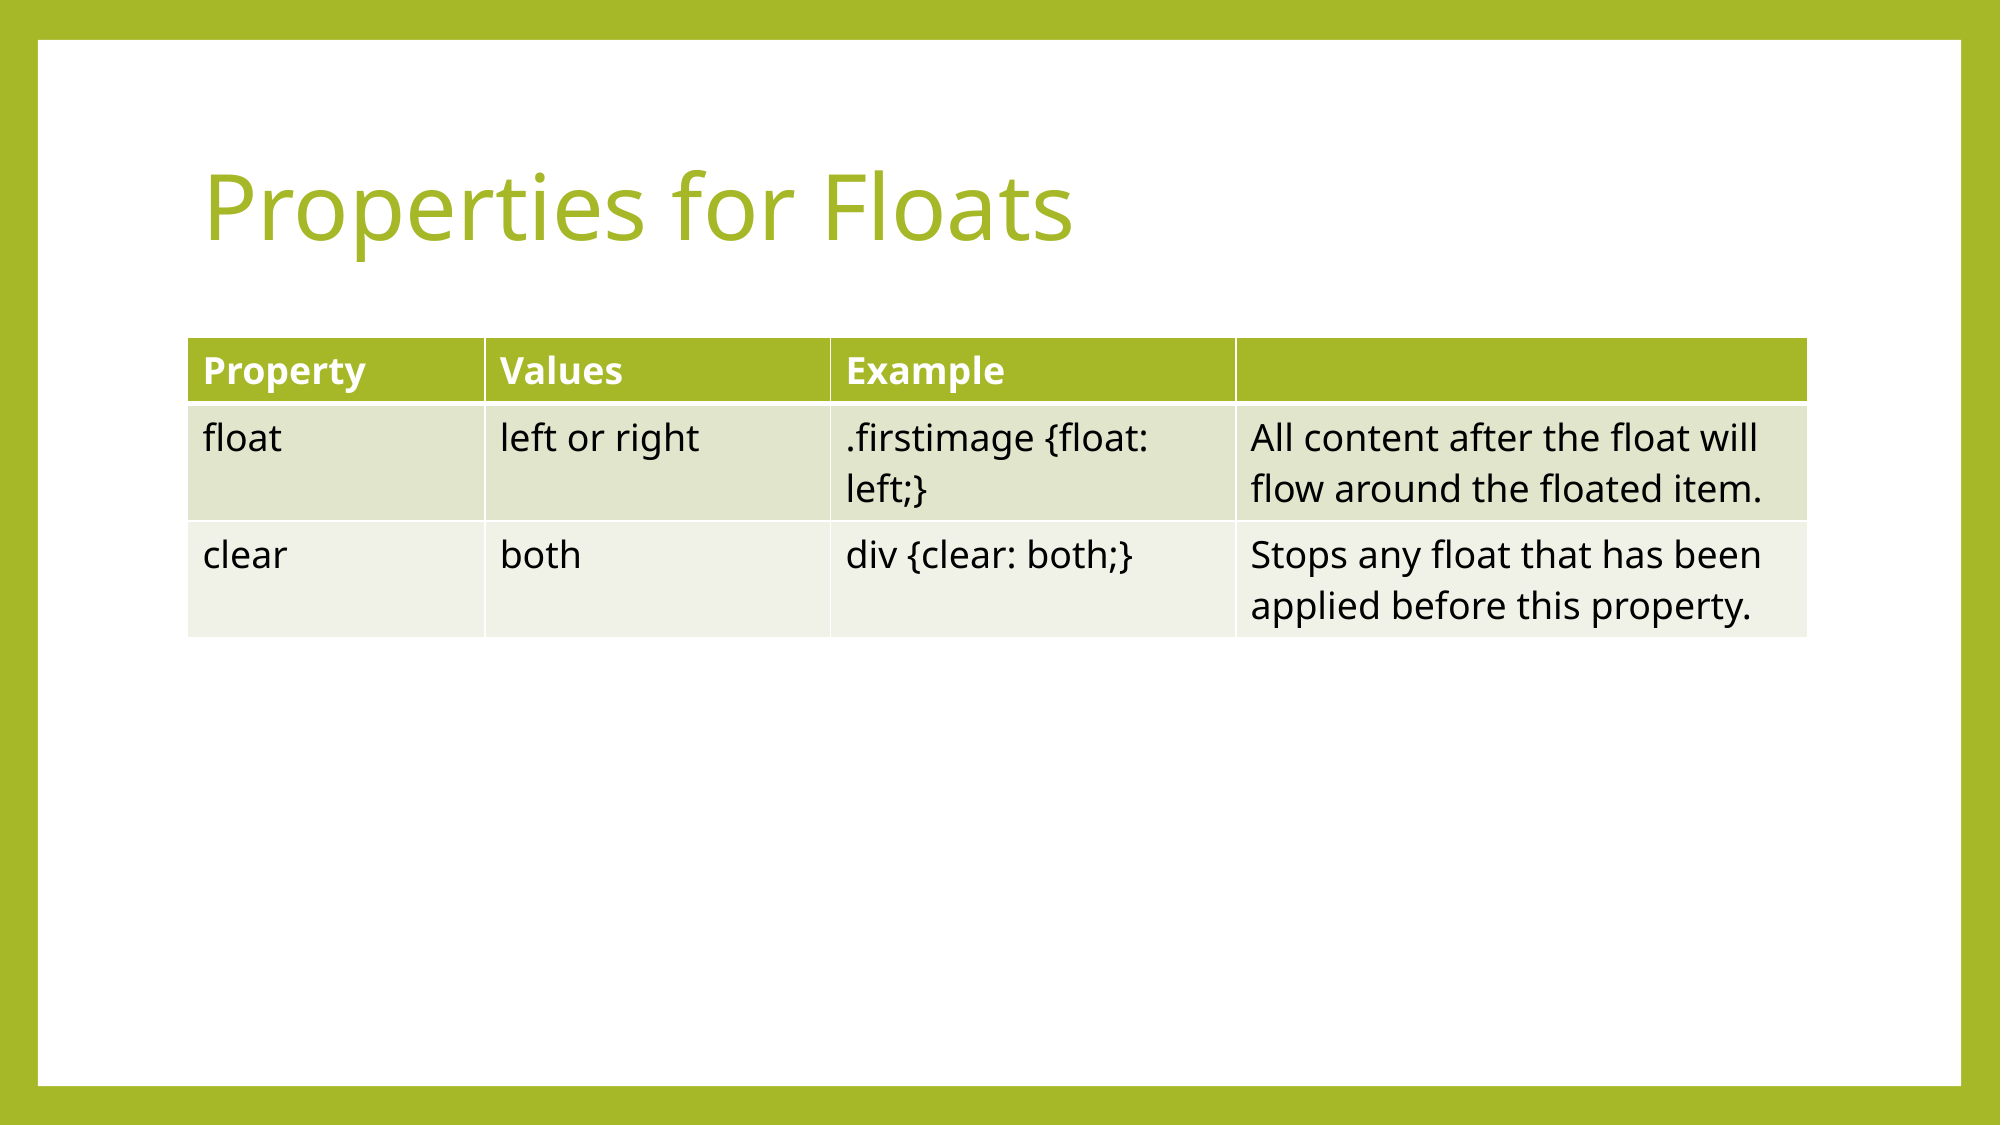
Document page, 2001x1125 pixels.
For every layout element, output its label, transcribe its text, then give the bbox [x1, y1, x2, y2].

table_header Property [188, 338, 484, 401]
table_cell div {clear: both;} [831, 522, 1235, 637]
table_cell float [188, 406, 484, 520]
table_cell .firstimage {float: left;} [831, 406, 1235, 520]
table_cell All content after the float will flow around the floated item. [1237, 406, 1807, 520]
table_cell left or right [486, 406, 830, 520]
table_header Values [486, 338, 830, 401]
table_cell Stops any float that has been applied before this property. [1237, 522, 1807, 637]
table_cell clear [188, 522, 484, 637]
table_cell both [486, 522, 830, 637]
table_header Example [831, 338, 1235, 401]
table_header [1237, 338, 1807, 401]
title Properties for Floats [187, 99, 1808, 323]
